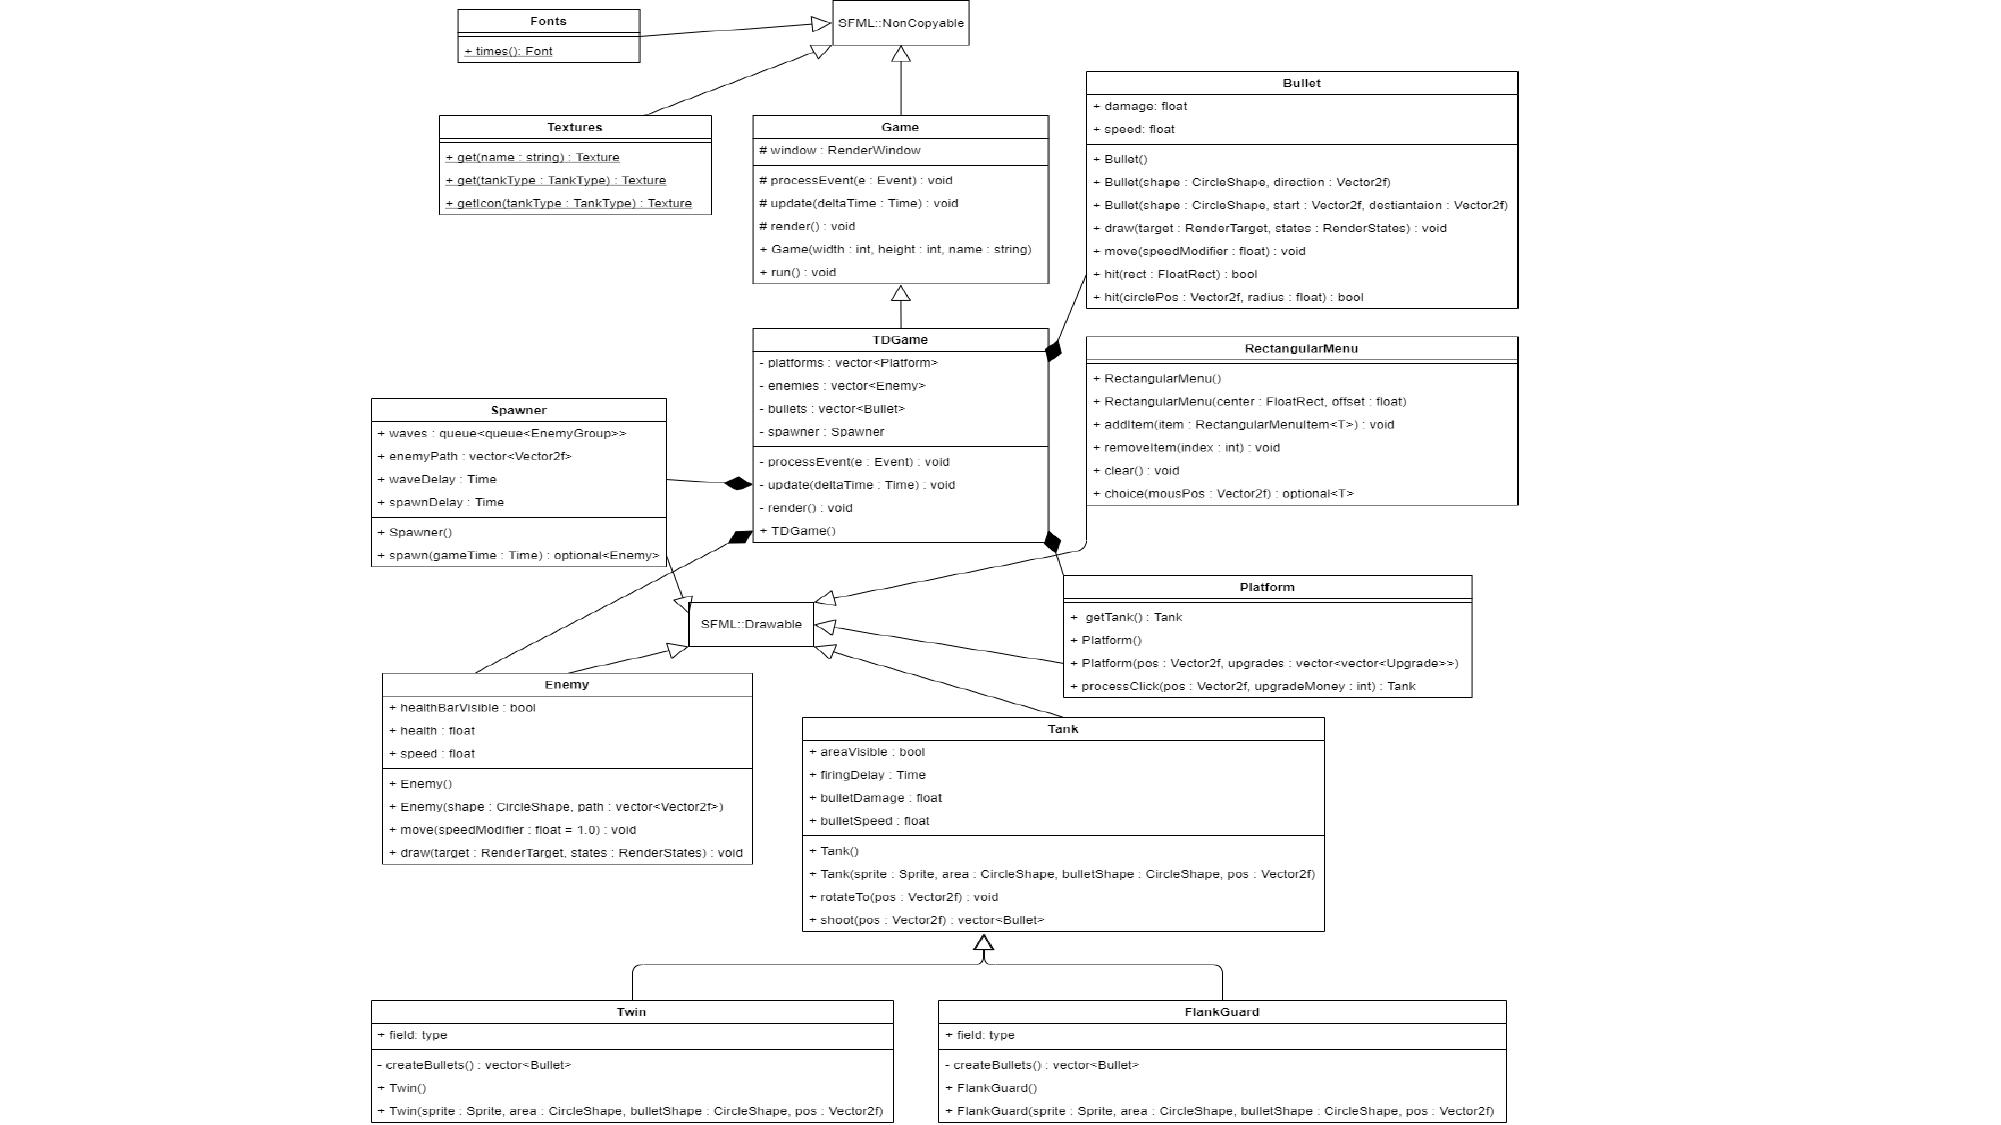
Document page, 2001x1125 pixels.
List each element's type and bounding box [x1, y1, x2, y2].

list [371, 0, 1519, 1125]
